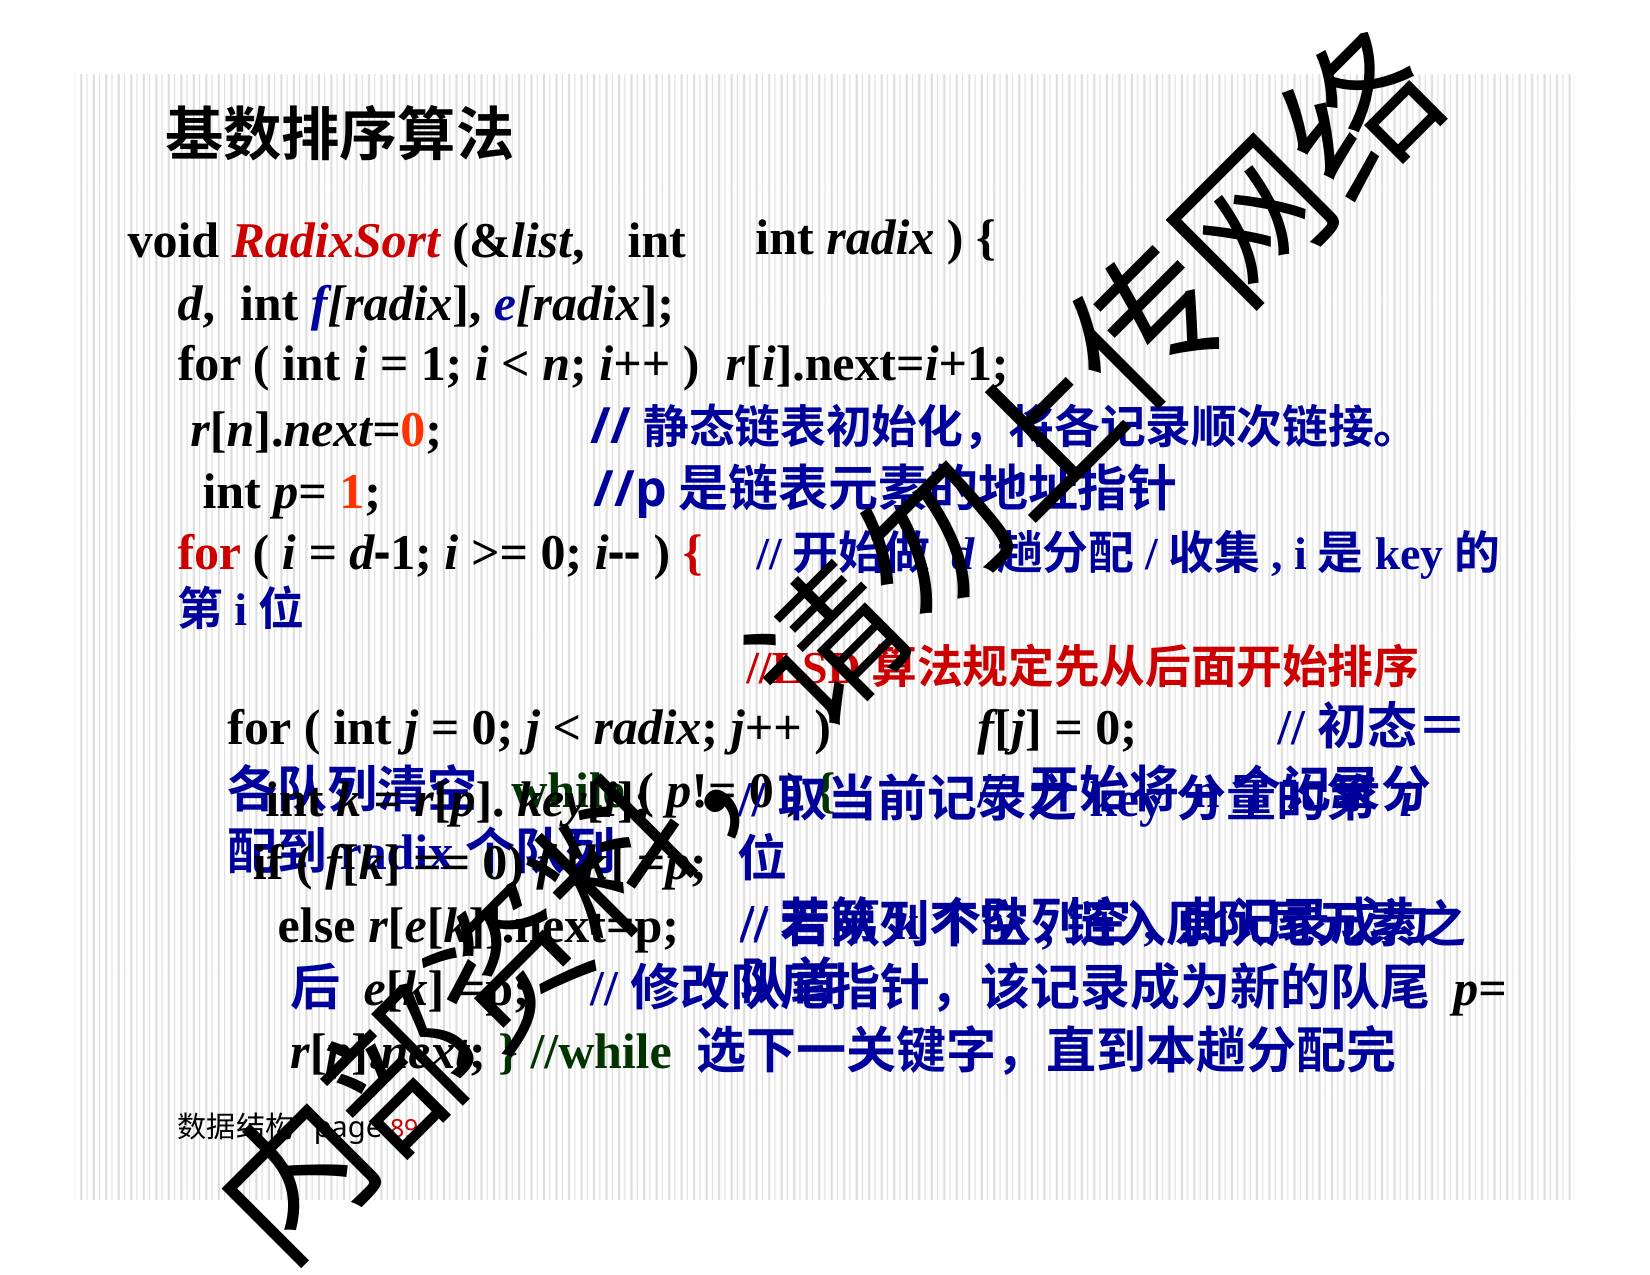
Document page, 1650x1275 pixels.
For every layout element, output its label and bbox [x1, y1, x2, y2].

text_box [74, 10, 1575, 1275]
title [162, 95, 519, 311]
